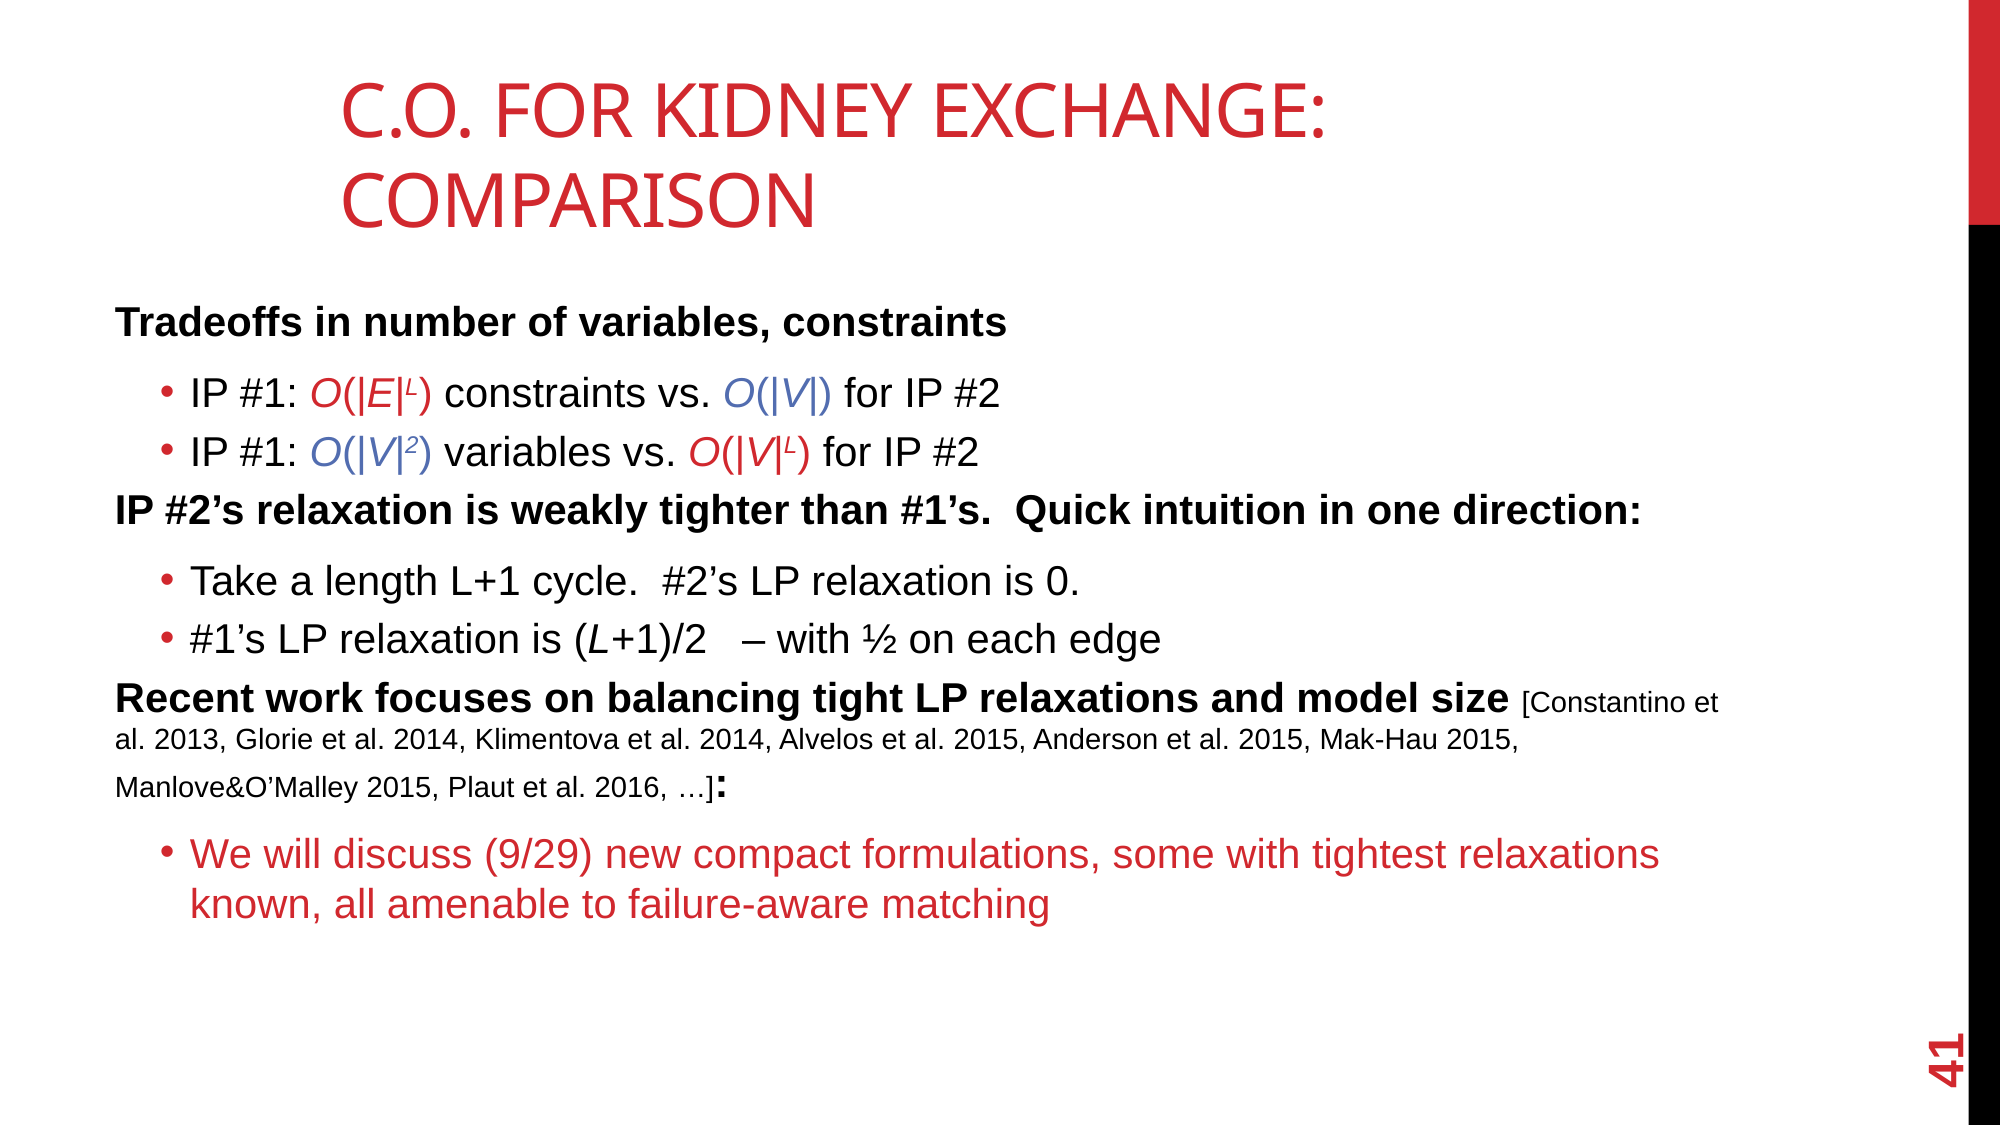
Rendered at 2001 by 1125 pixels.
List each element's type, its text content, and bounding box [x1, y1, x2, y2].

list Tradeoffs in number of variables, constraints IP #1: O(|E|L) constraints vs. O(|V|) for IP #2 IP #1: O(|V|2) variables vs. O(|V|L) for IP #2 IP #2’s relaxation is weakly tighter than #1’s. Quick intuition in one direction: Take a length L+1 cycle. #2’s LP relaxation is 0. #1’s LP relaxation is (L+1)/2 – with ½ on each edge Recent work focuses on balancing tight LP relaxations and model size [Constantino et al. 2013, Glorie et al. 2014, Klimentova et al. 2014, Alvelos et al. 2015, Anderson et al. 2015, Mak-Hau 2015, Manlove&O’Malley 2015, Plaut et al. 2016, …]: We will discuss (9/29) new compact formulations, some with tightest relaxations known, all amenable to failure-aware matching [99, 287, 1767, 1005]
title C.O. For Kidney Exchange: Comparison [324, 25, 1594, 250]
slide_number 41 [1903, 887, 1984, 1104]
